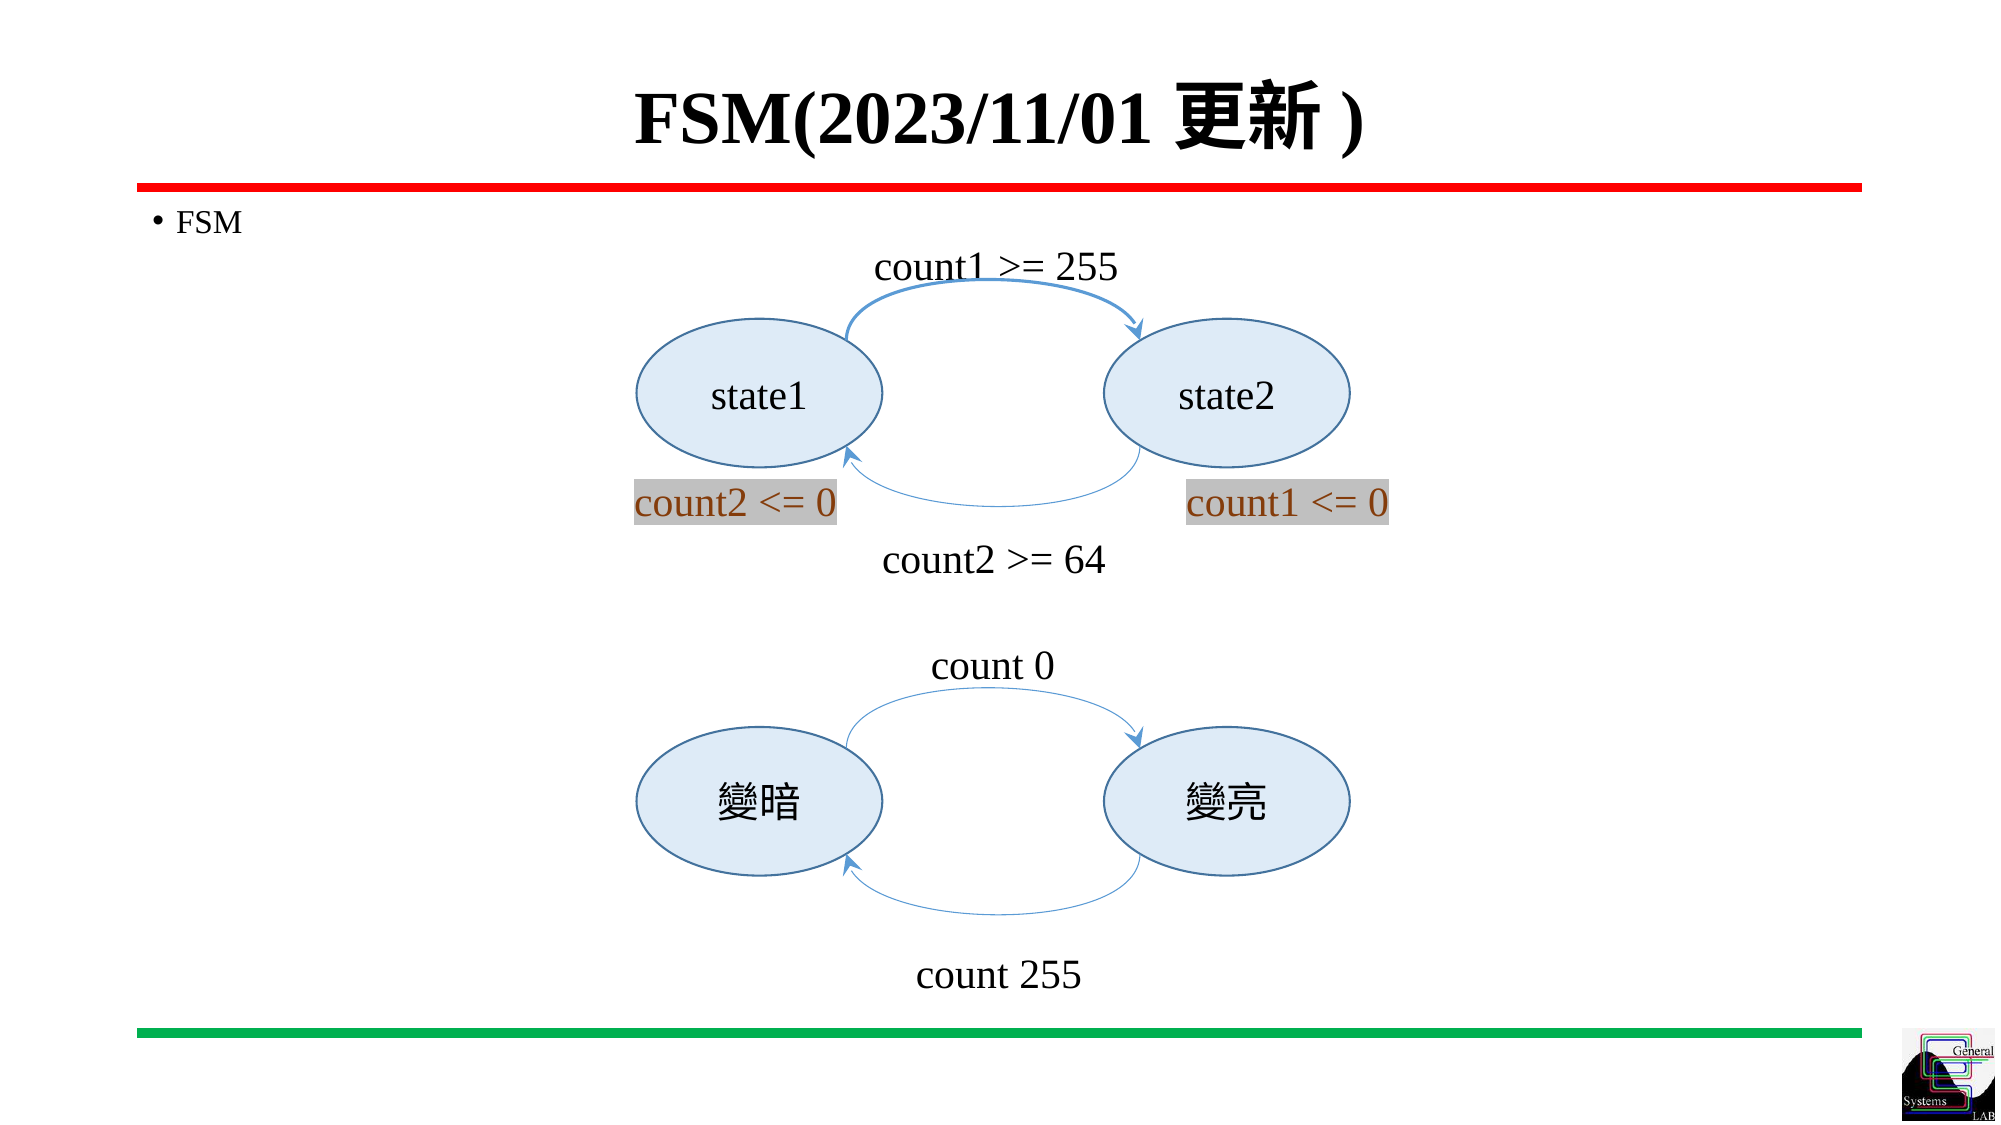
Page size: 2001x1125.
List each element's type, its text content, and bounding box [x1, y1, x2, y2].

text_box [588, 231, 1435, 989]
picture [1902, 1028, 1995, 1121]
title FSM(2023/11/01更新) [137, 59, 1863, 178]
list FSM [137, 197, 1863, 1024]
